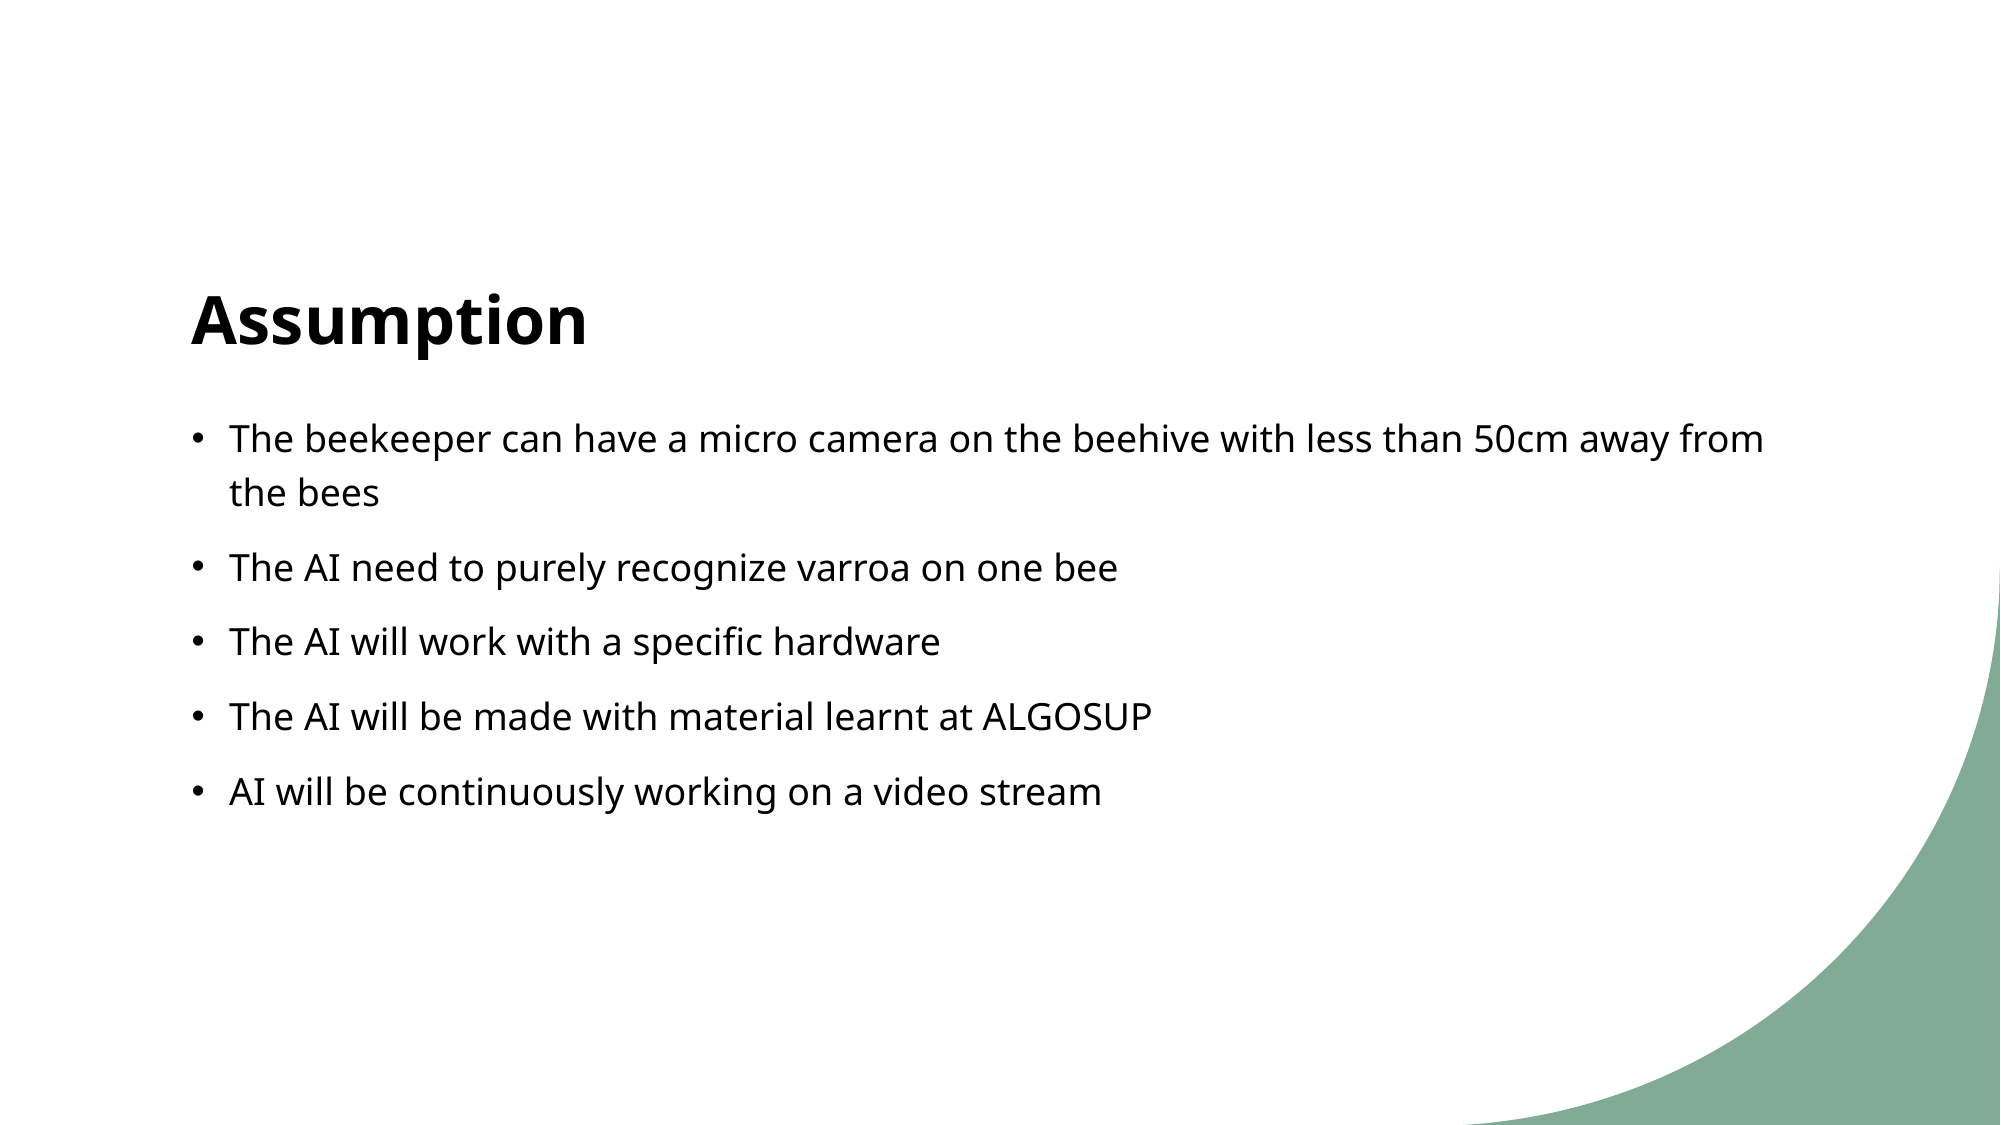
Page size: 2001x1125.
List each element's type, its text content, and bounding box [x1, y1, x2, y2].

title Assumption [176, 118, 1809, 366]
list The beekeeper can have a micro camera on the beehive with less than 50cm away from the bees The AI need to purely recognize varroa on one bee The AI will work with a specific hardware The AI will be made with material learnt at ALGOSUP AI will be continuously working on a video stream [176, 398, 1809, 975]
